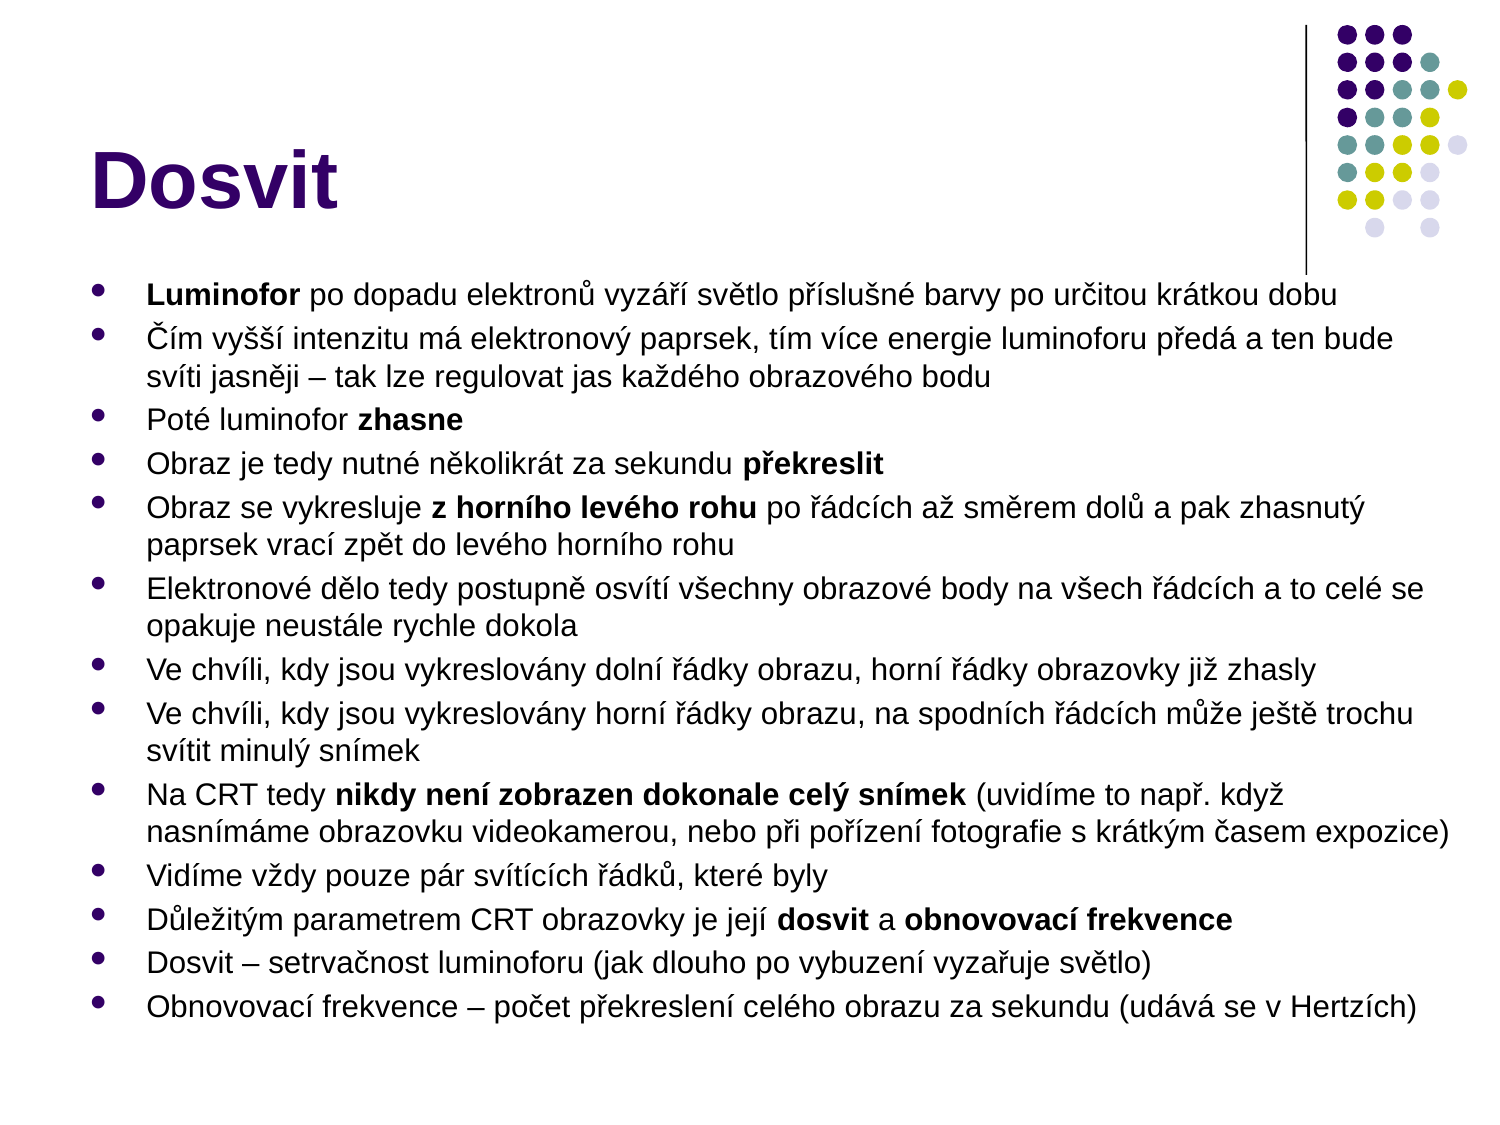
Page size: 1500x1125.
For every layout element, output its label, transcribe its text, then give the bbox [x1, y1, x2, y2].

list Luminofor po dopadu elektronů vyzáří světlo příslušné barvy po určitou krátkou dobu Čím vyšší intenzitu má elektronový paprsek, tím více energie luminoforu předá a ten bude svíti jasněji – tak lze regulovat jas každého obrazového bodu Poté luminofor zhasne Obraz je tedy nutné několikrát za sekundu překreslit Obraz se vykresluje z horního levého rohu po řádcích až směrem dolů a pak zhasnutý paprsek vrací zpět do levého horního rohu Elektronové dělo tedy postupně osvítí všechny obrazové body na všech řádcích a to celé se opakuje neustále rychle dokola Ve chvíli, kdy jsou vykreslovány dolní řádky obrazu, horní řádky obrazovky již zhasly Ve chvíli, kdy jsou vykreslovány horní řádky obrazu, na spodních řádcích může ještě trochu svítit minulý snímek Na CRT tedy nikdy není zobrazen dokonale celý snímek (uvidíme to např. když nasnímáme obrazovku videokamerou, nebo při pořízení fotografie s krátkým časem expozice) Vidíme vždy pouze pár svítících řádků, které byly Důležitým parametrem CRT obrazovky je její dosvit a obnovovací frekvence Dosvit – setrvačnost luminoforu (jak dlouho po vybuzení vyzařuje světlo) Obnovovací frekvence – počet překreslení celého obrazu za sekundu (udává se v Hertzích) [75, 267, 1471, 1083]
title Dosvit [75, 20, 1313, 233]
